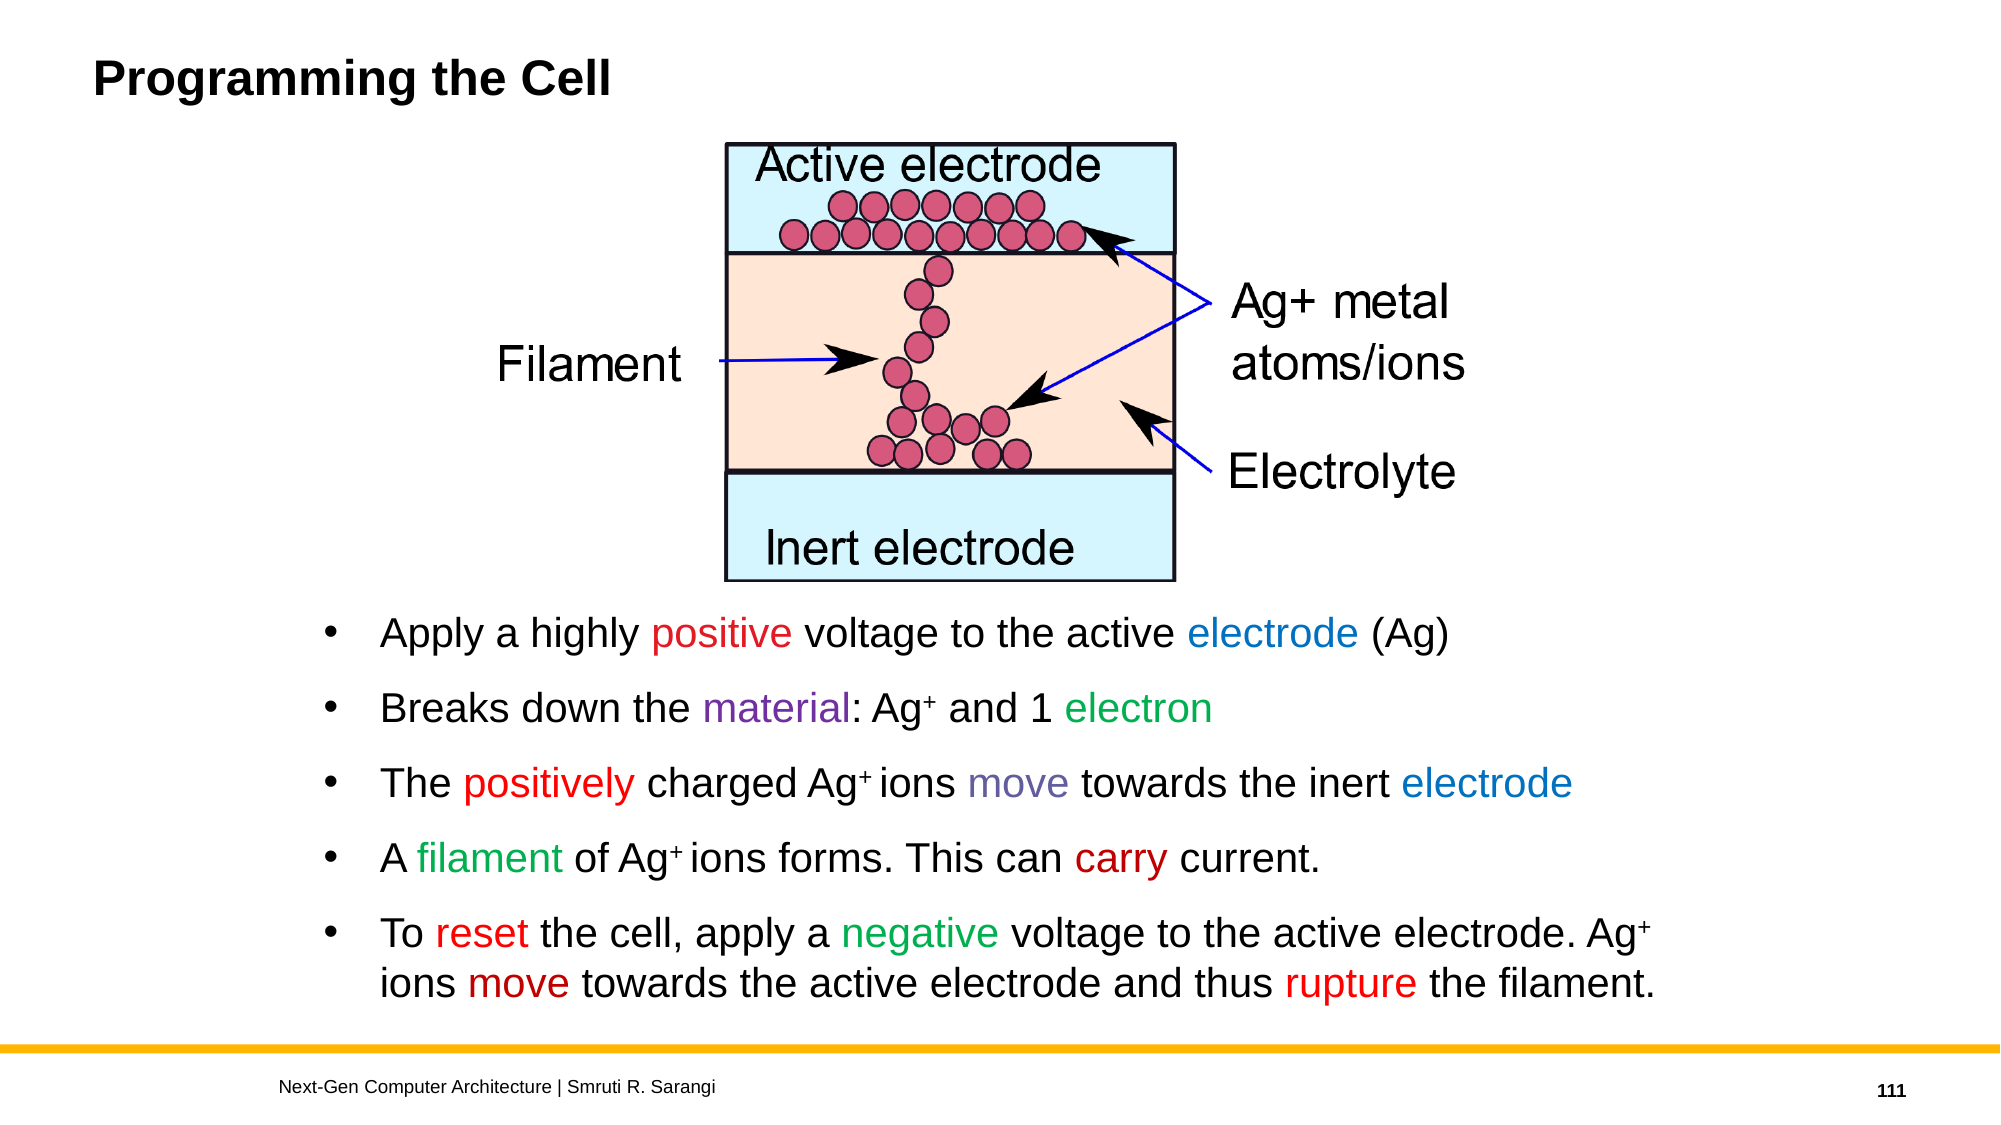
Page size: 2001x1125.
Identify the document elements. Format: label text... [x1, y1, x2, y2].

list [500, 142, 1500, 582]
slide_number 111 [1711, 1071, 1922, 1109]
footer Next-Gen Computer Architecture | Smruti R. Sarangi [263, 1067, 1464, 1105]
title Programming the Cell [78, 45, 1578, 180]
text_box Apply a highly positive voltage to the active electrode (Ag) Breaks down the material: Ag+ and 1 electron The positively charged Ag+ ions move towards the inert electrode A filament of Ag+ ions forms. This can carry current. To reset the cell, apply a negative voltage to the active electrode. Ag+ ions move towards the active electrode and thus rupture the filament. [308, 598, 1729, 1038]
